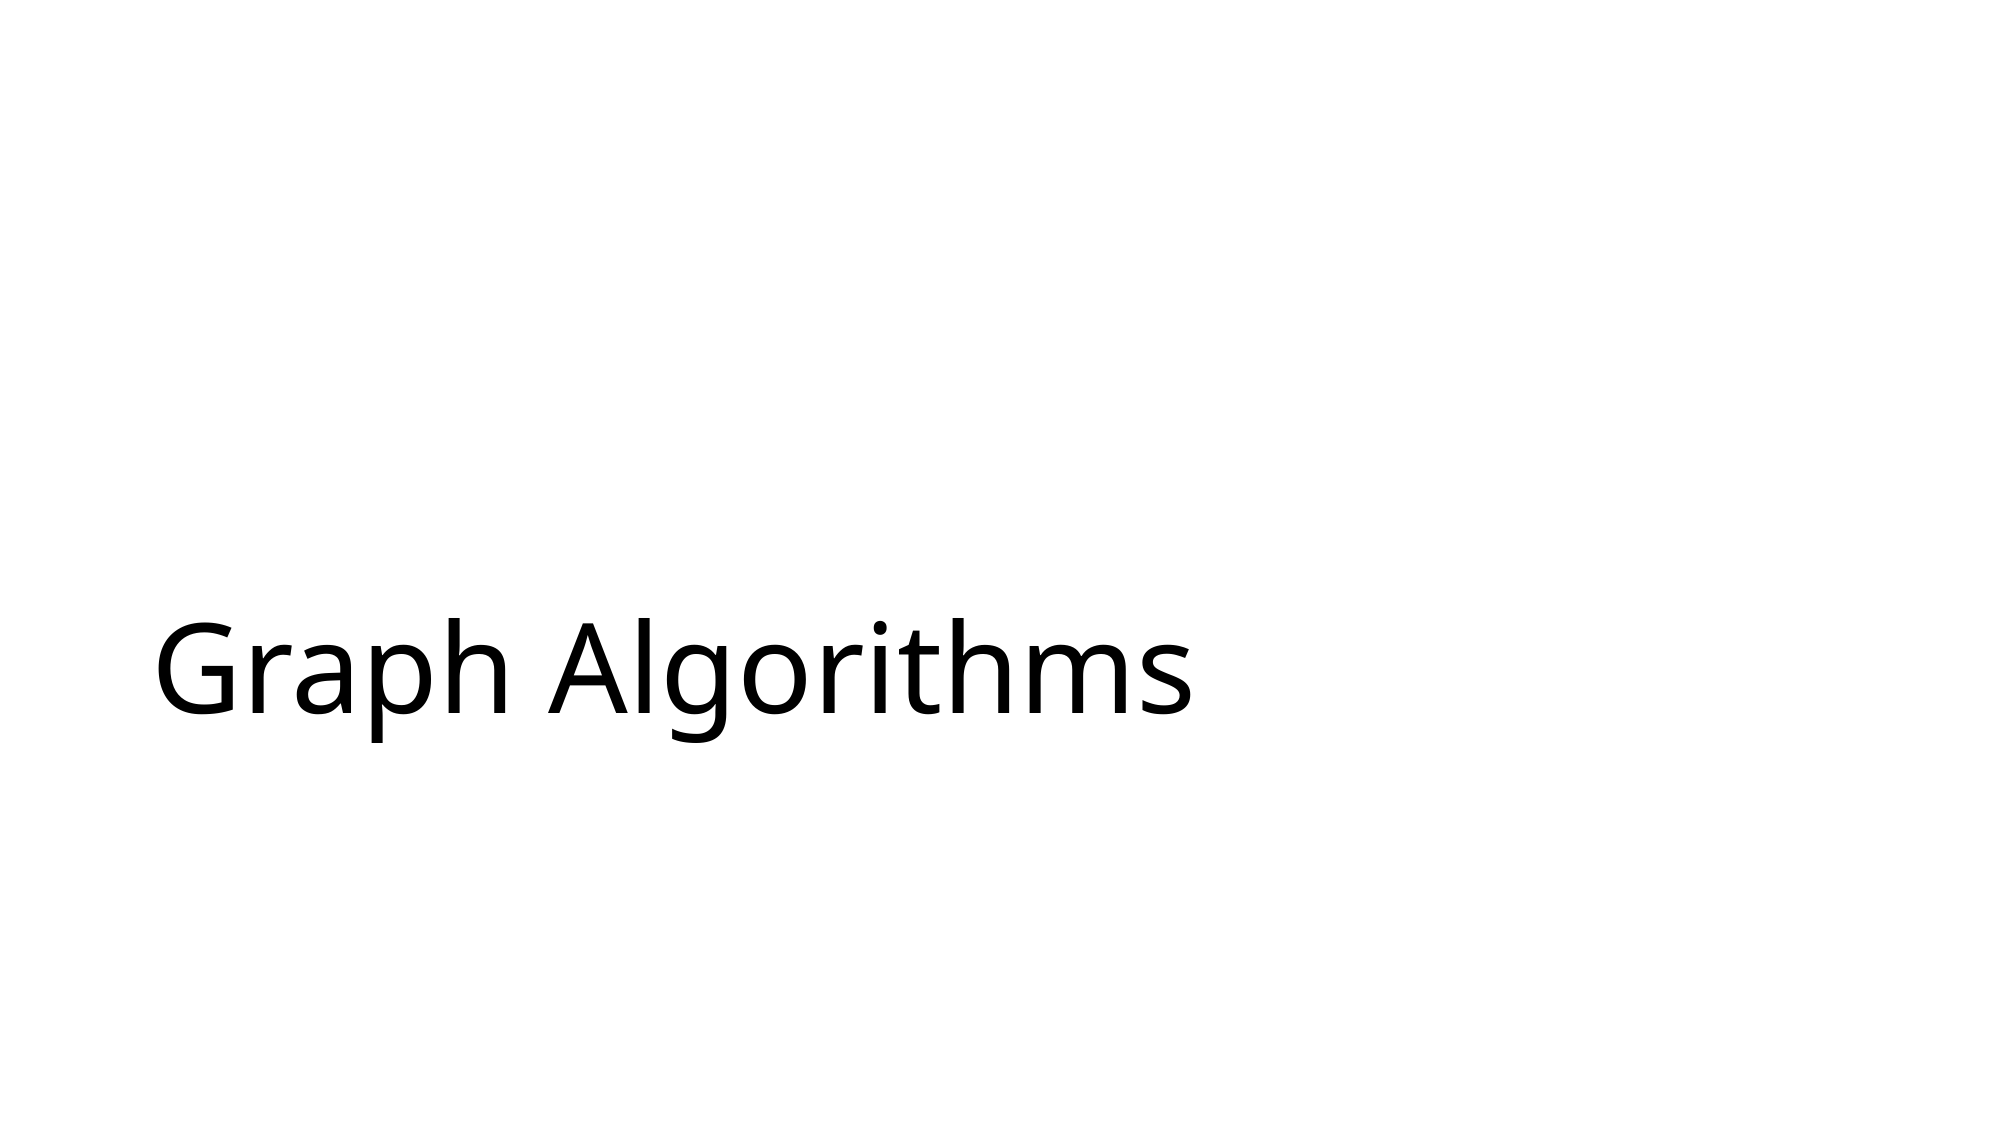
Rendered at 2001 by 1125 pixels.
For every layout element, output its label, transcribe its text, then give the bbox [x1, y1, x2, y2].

title Graph Algorithms [136, 280, 1862, 749]
